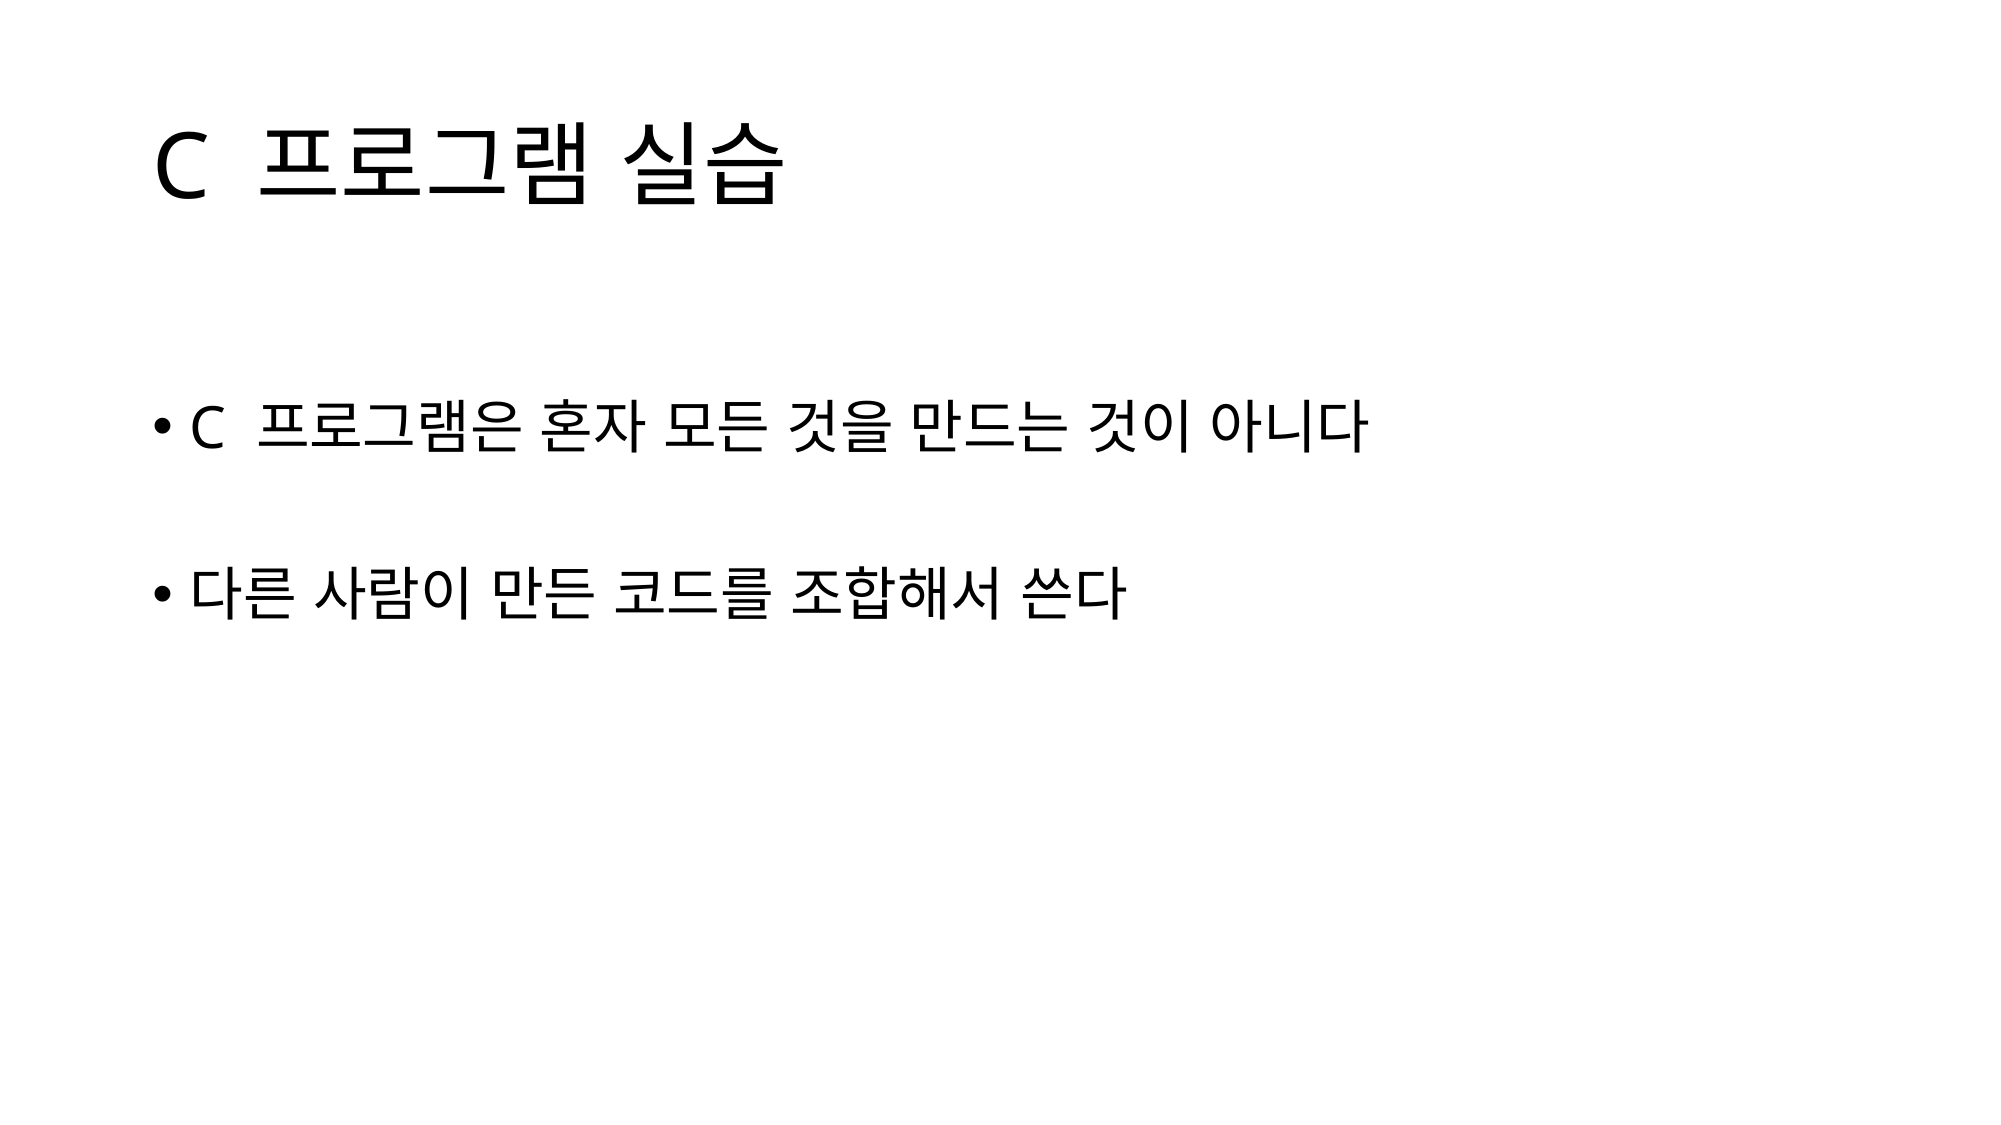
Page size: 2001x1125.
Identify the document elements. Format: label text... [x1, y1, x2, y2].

title C 프로그램 실습 [137, 59, 1863, 278]
list C 프로그램은 혼자 모든 것을 만드는 것이 아니다 다른 사람이 만든 코드를 조합해서 쓴다 [137, 299, 1863, 1014]
